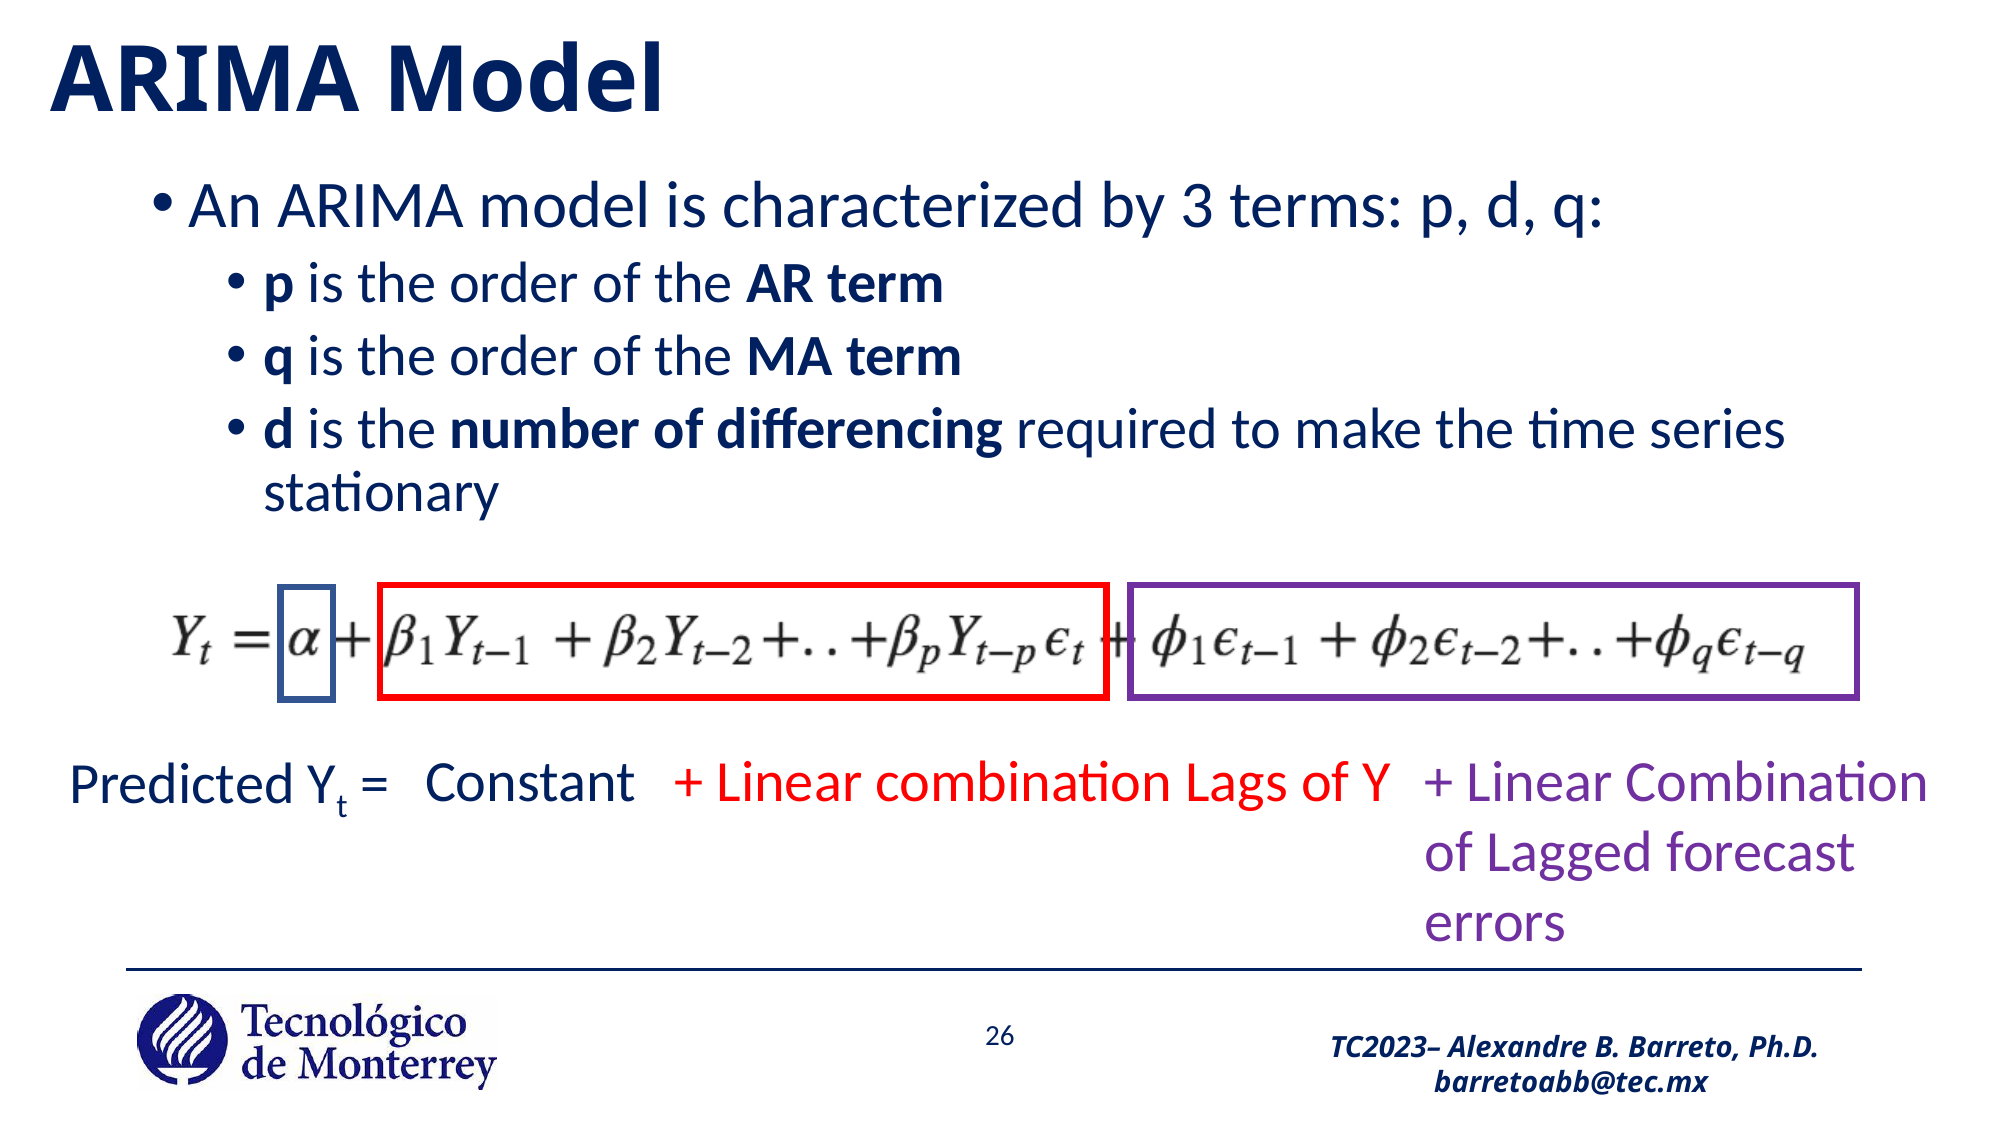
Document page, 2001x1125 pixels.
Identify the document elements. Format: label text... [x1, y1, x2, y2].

text_box Predicted Yt = [54, 737, 405, 832]
picture [137, 994, 497, 1090]
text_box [280, 587, 380, 822]
picture [139, 561, 1861, 715]
title ARIMA Model [35, 1, 1761, 163]
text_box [1130, 585, 1970, 963]
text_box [380, 585, 1130, 822]
list An ARIMA model is characterized by 3 terms: p, d, q: p is the order of the AR term q is the order of the MA term d is the number of differencing required to make the time series stationary [135, 162, 1861, 737]
